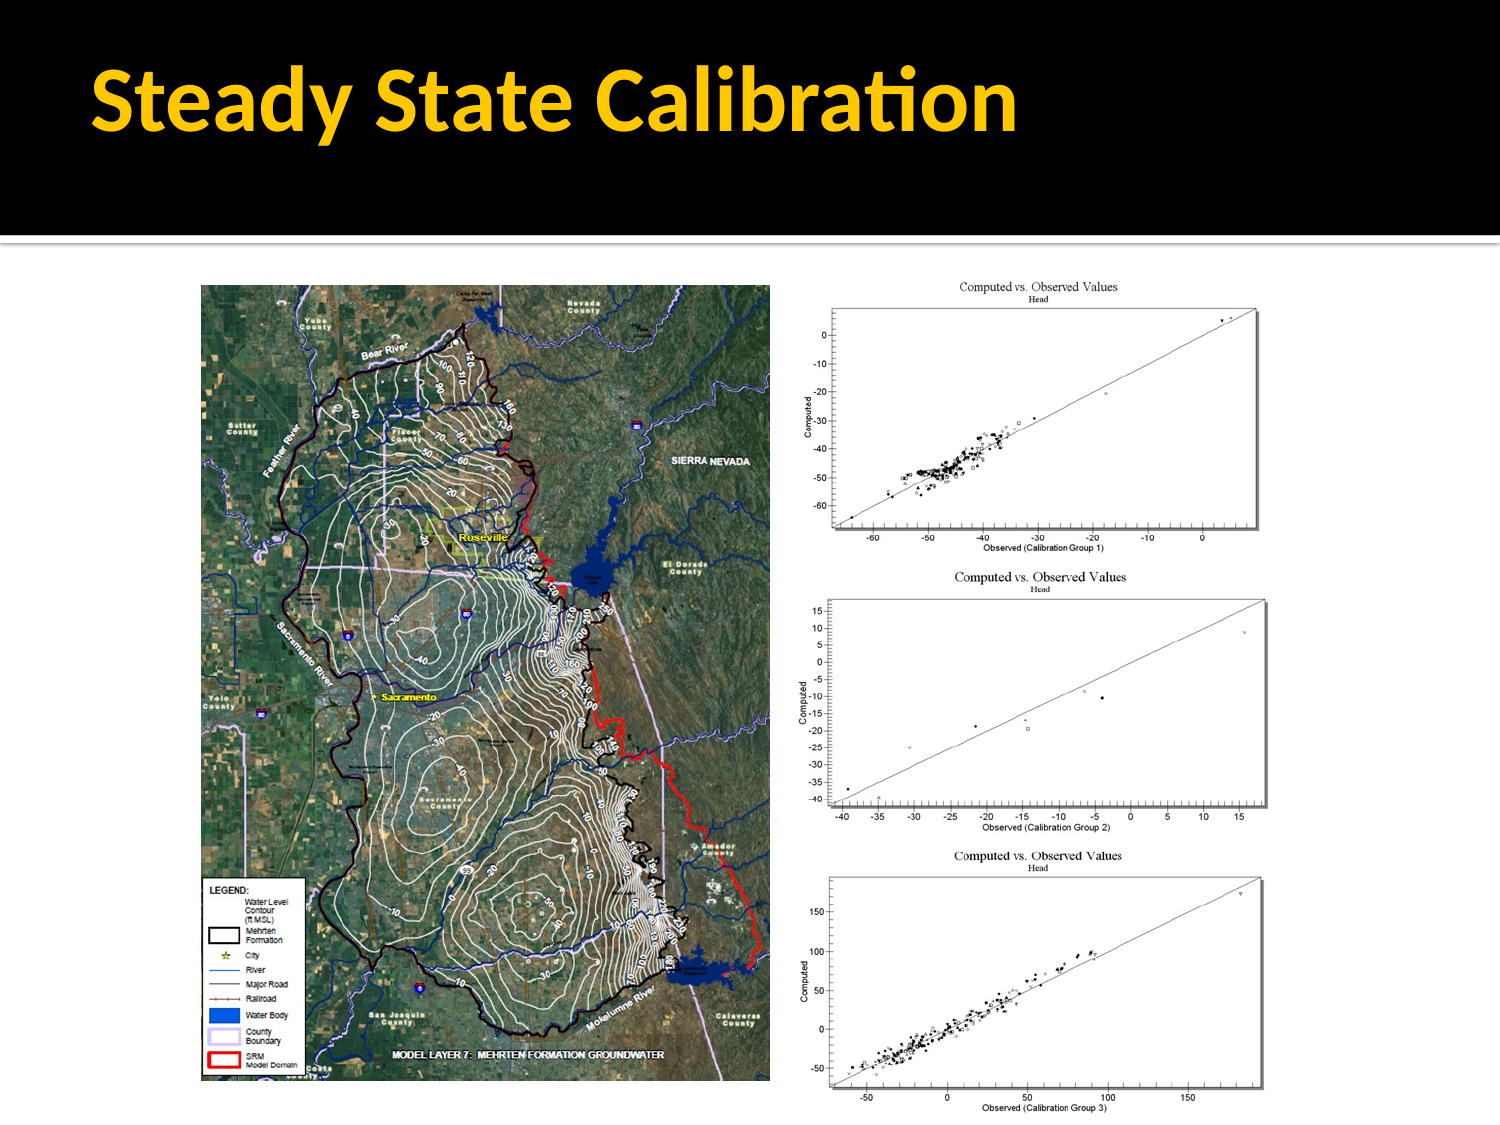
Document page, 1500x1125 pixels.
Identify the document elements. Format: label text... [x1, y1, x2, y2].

picture [187, 271, 1275, 1117]
title Steady State Calibration [75, 0, 1425, 188]
